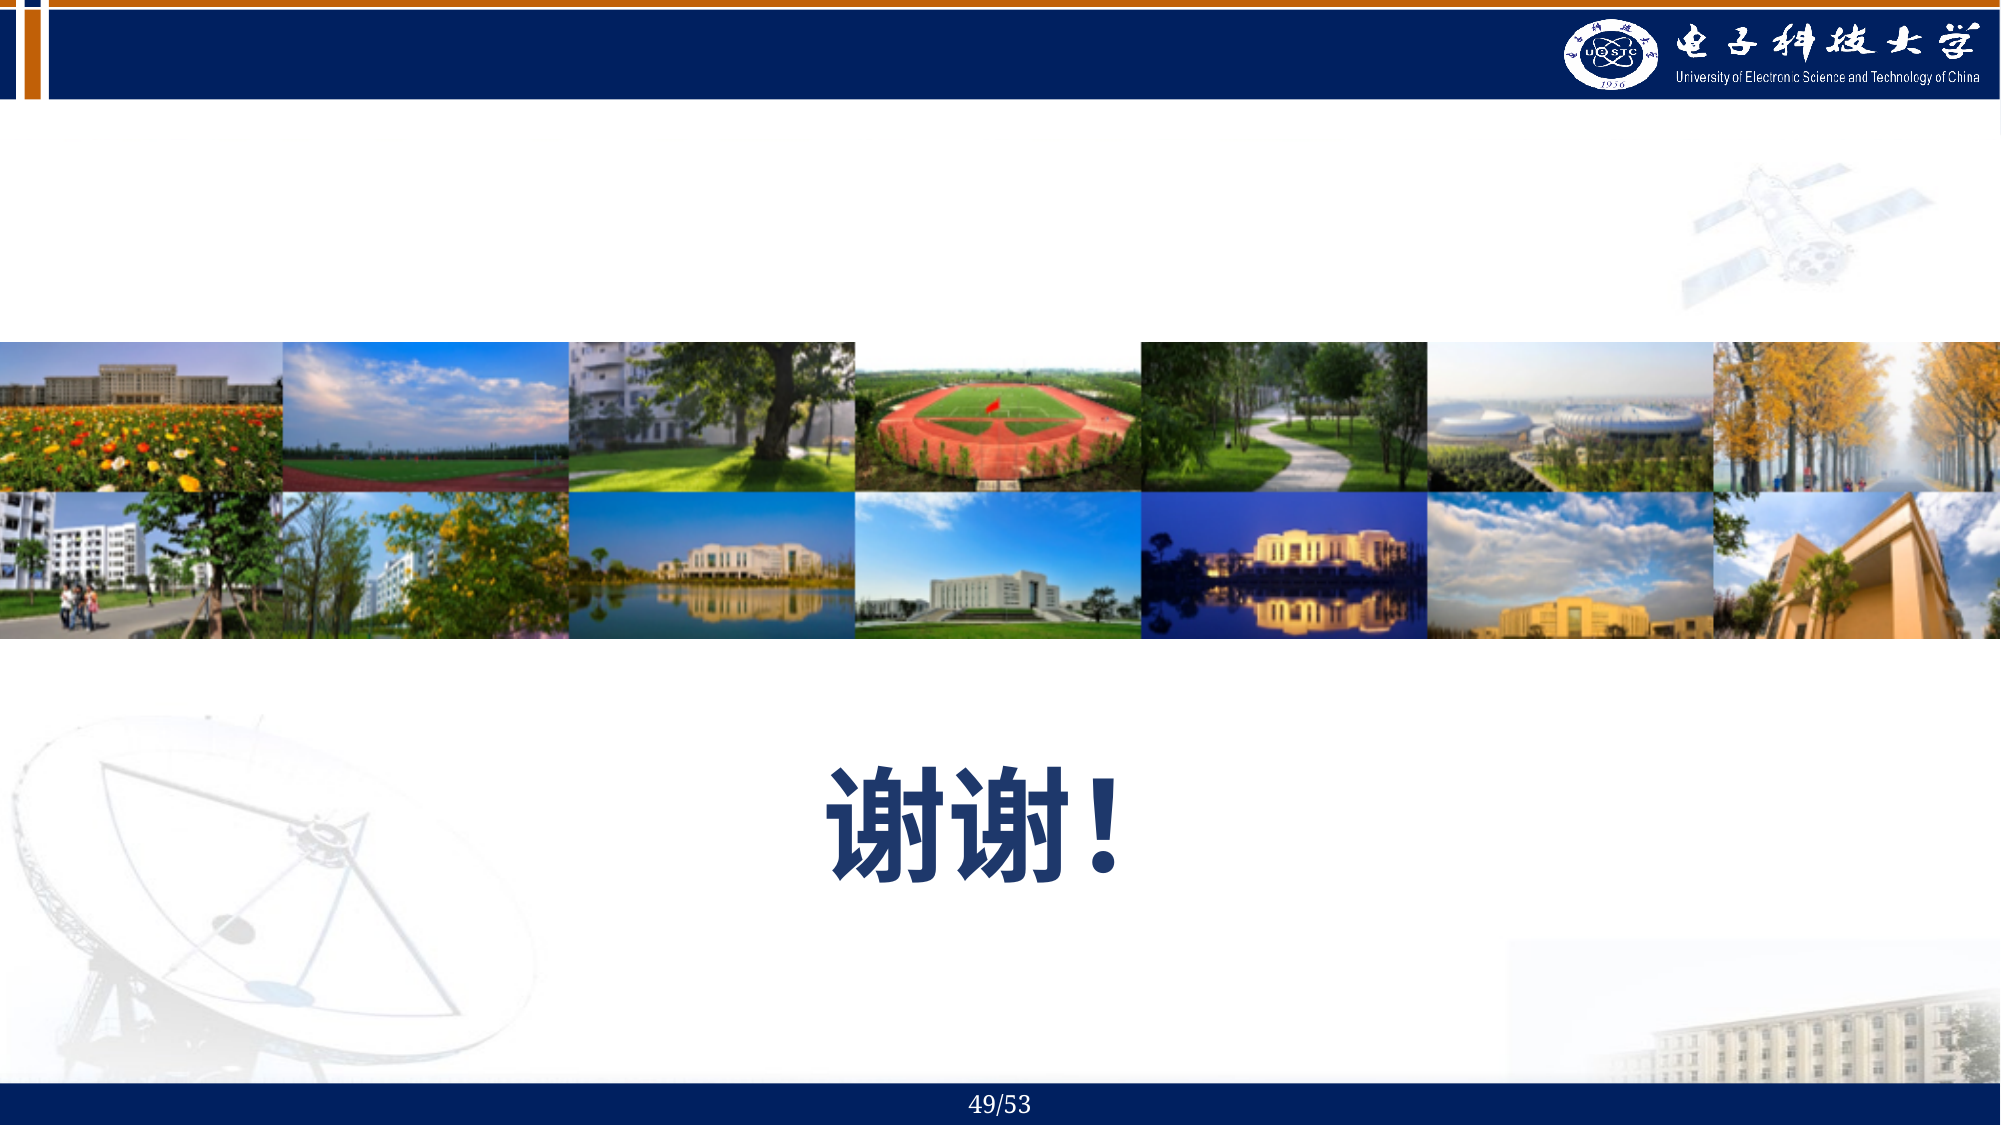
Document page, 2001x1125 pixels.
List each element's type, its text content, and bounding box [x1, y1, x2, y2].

picture [1564, 19, 1980, 90]
text_box [0, 341, 2000, 640]
text_box 谢谢！ [807, 740, 1213, 906]
picture [0, 0, 2001, 1125]
